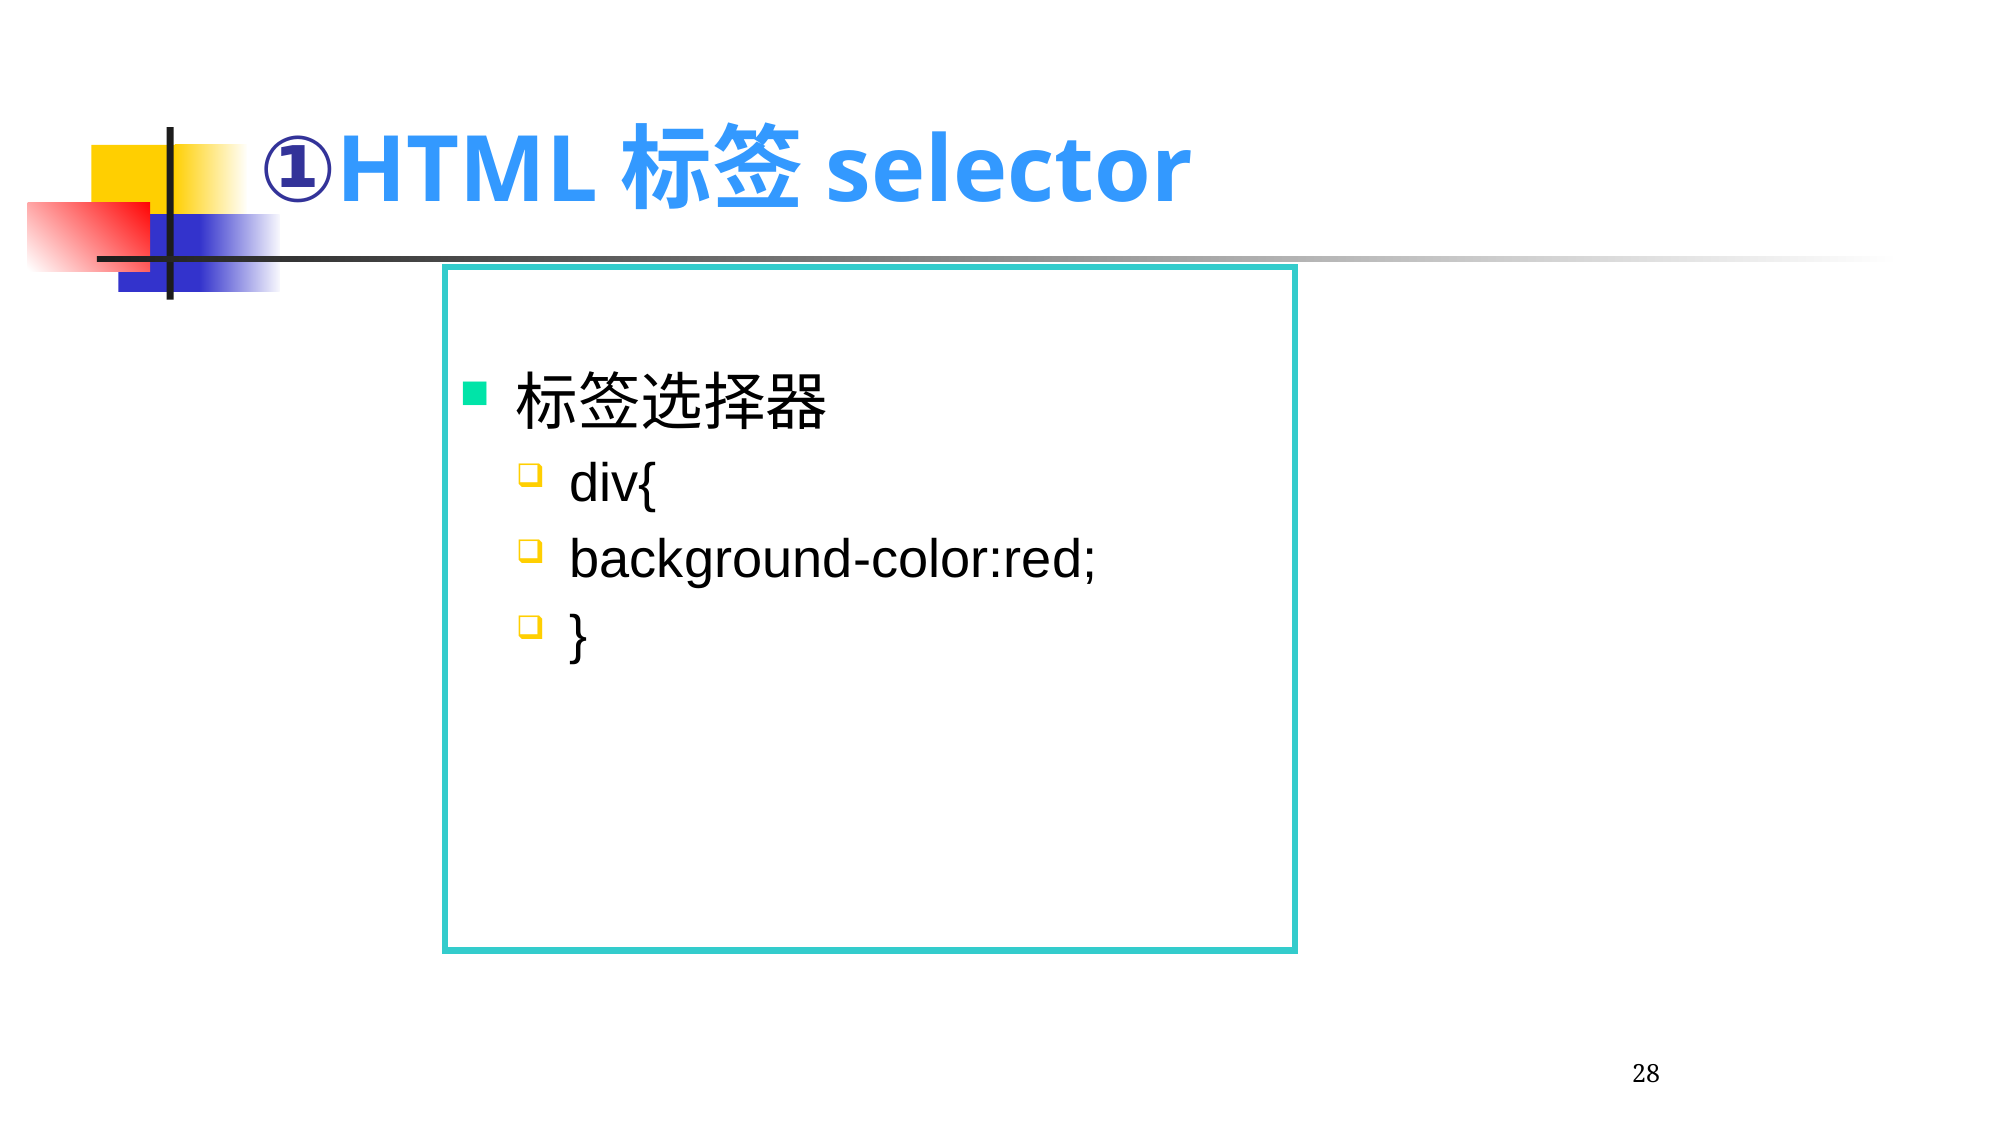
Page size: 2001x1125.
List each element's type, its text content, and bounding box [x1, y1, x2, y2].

title ①HTML标签selector [243, 101, 1949, 240]
slide_number 28 [1325, 1024, 1675, 1100]
text_box 标签选择器 div{ background-color:red; } [444, 267, 1296, 951]
